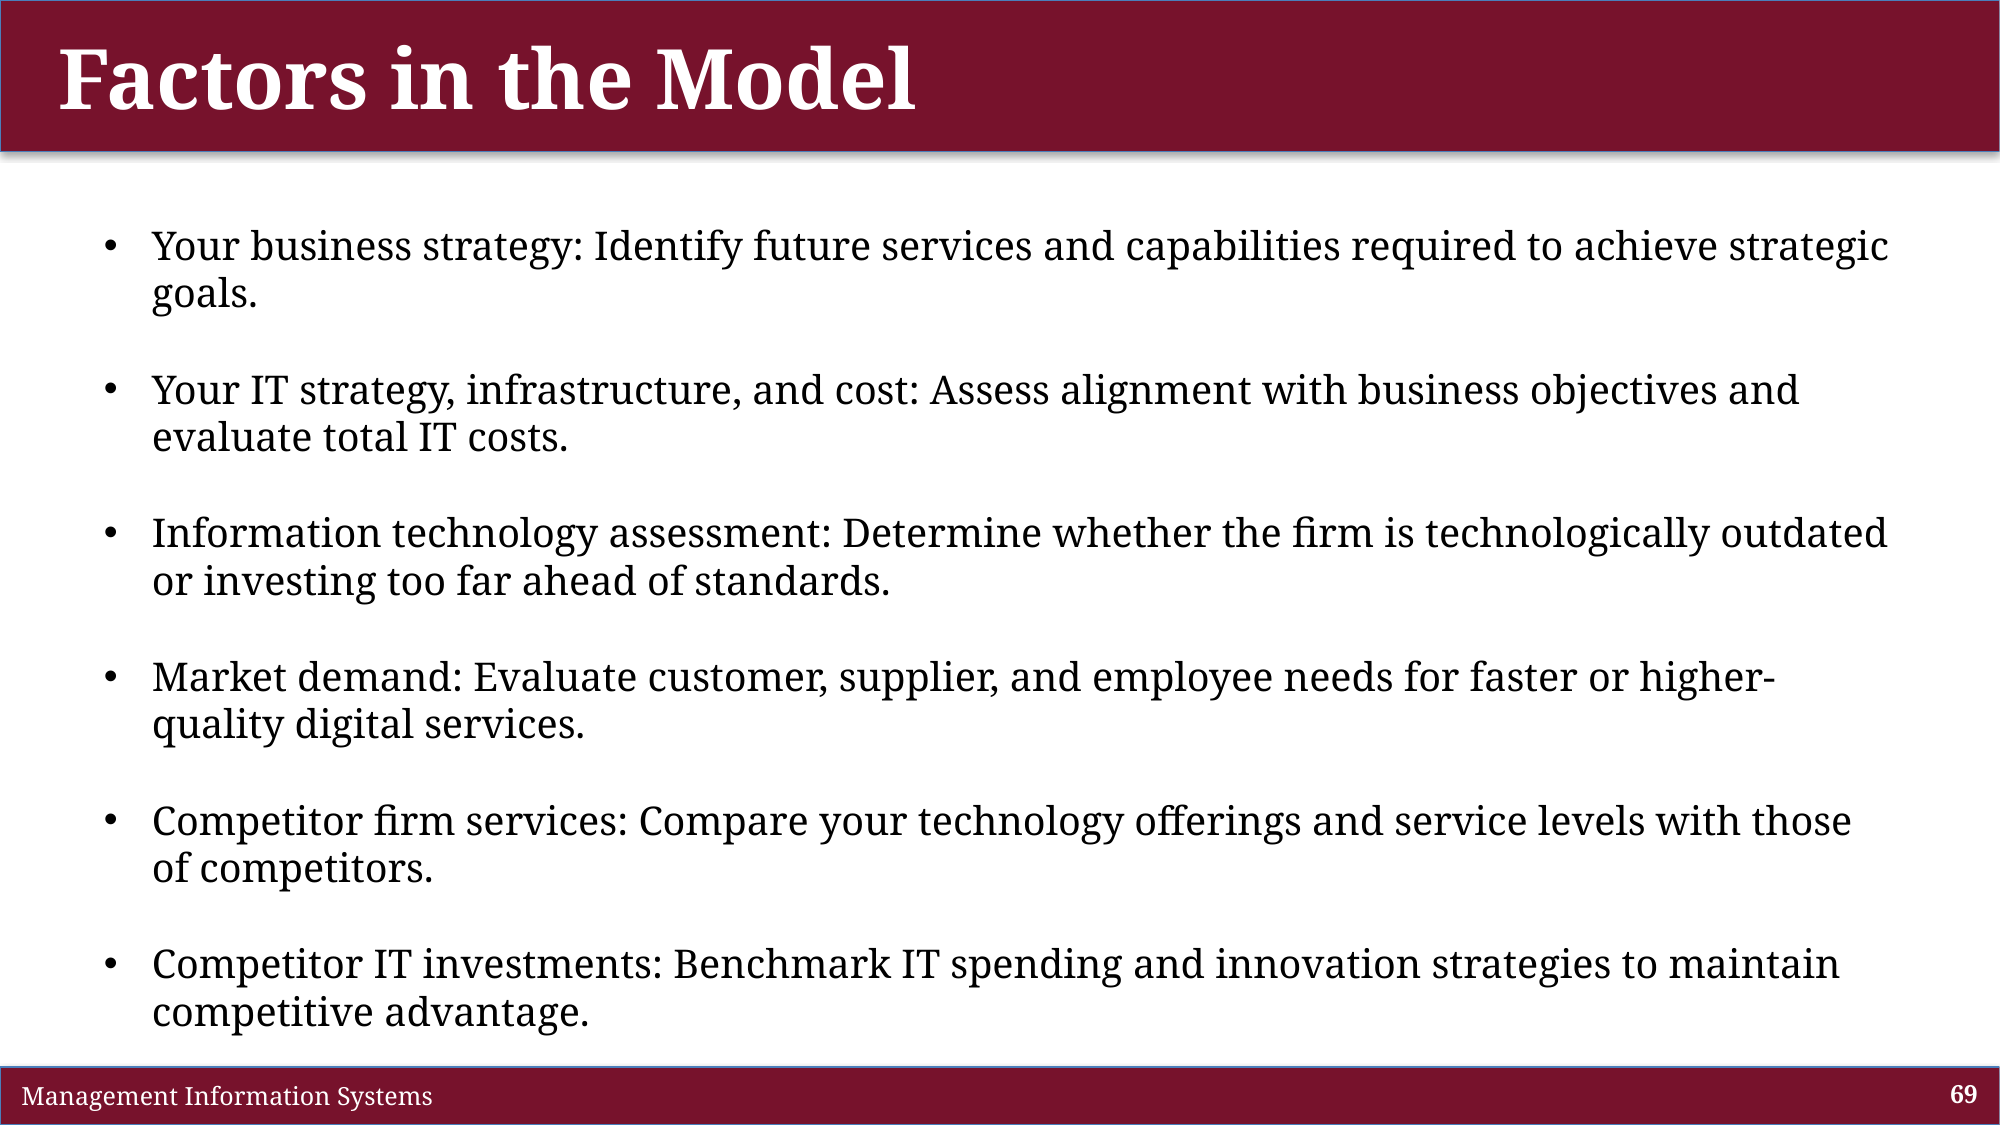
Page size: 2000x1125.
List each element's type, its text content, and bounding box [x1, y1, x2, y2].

title Factors in the Model [0, 0, 2000, 152]
text_box [475, 1066, 1649, 1125]
list Your business strategy: Identify future services and capabilities required to achieve strategic goals. Your IT strategy, infrastructure, and cost: Assess alignment with business objectives and evaluate total IT costs. Information technology assessment: Determine whether the firm is technologically outdated or investing too far ahead of standards. Market demand: Evaluate customer, supplier, and employee needs for faster or higher-quality digital services. Competitor firm services: Compare your technology offerings and service levels with those of competitors. Competitor IT investments: Benchmark IT spending and innovation strategies to maintain competitive advantage. [88, 213, 1911, 1047]
slide_number 69 [1649, 1066, 2000, 1125]
footer Management Information Systems [0, 1066, 475, 1125]
